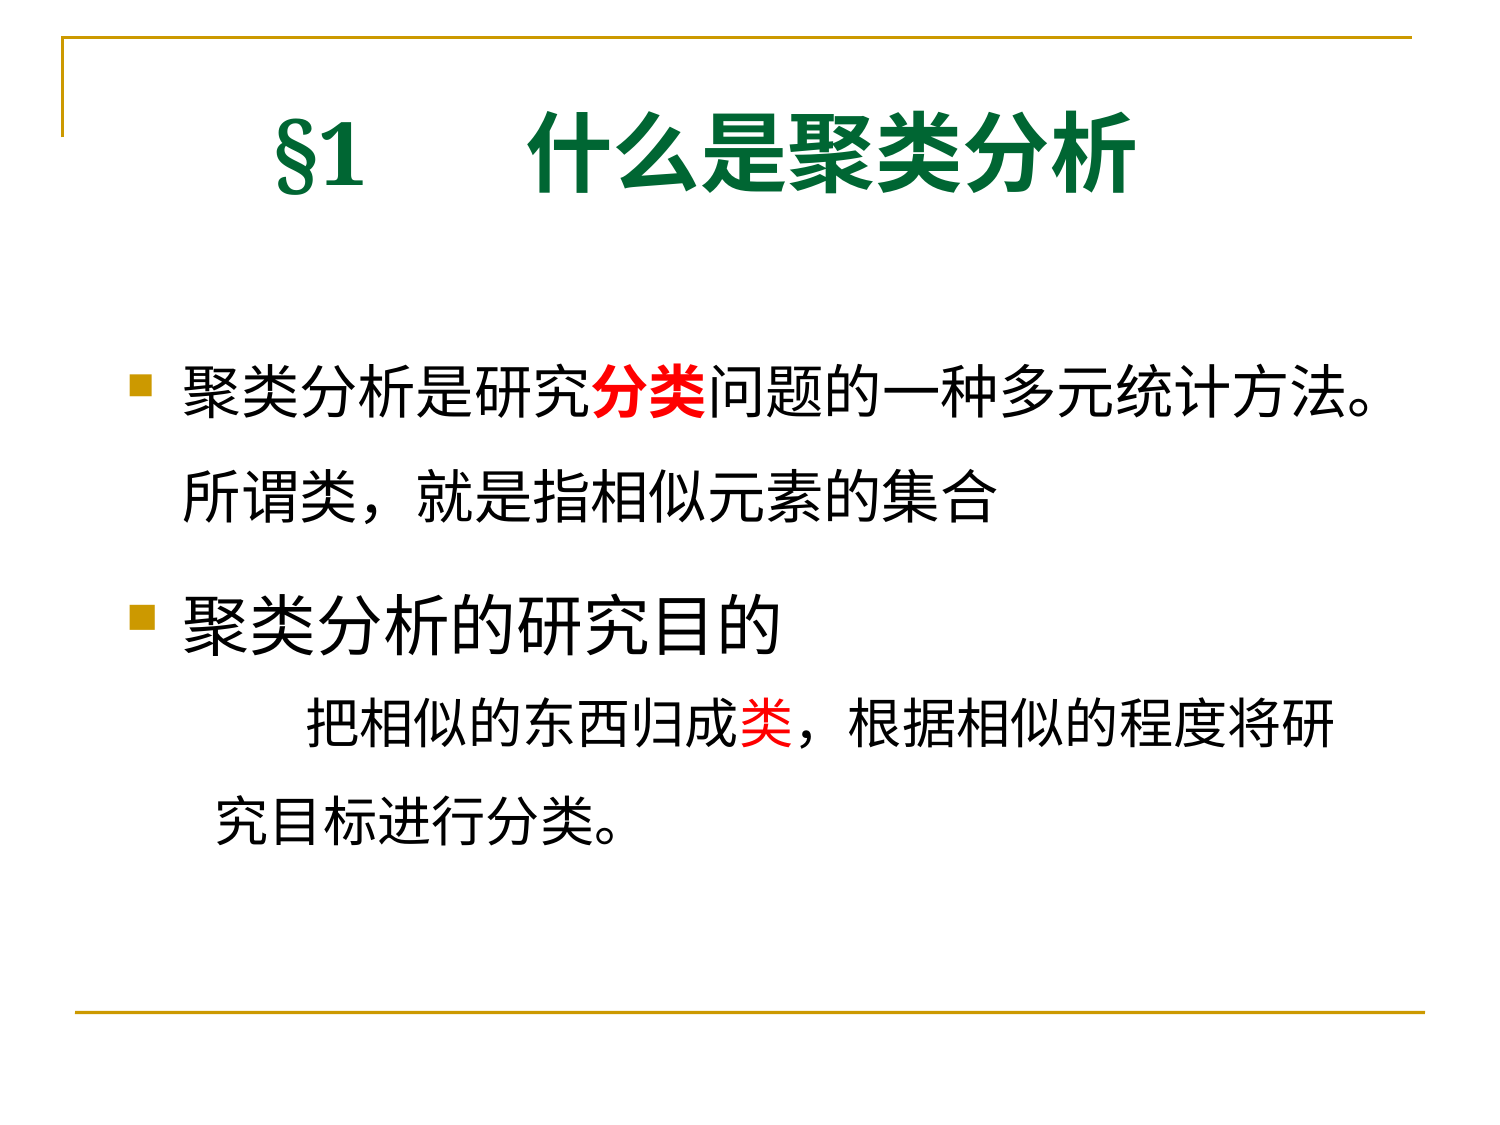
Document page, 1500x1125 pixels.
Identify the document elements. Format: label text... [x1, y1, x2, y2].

list 聚类分析是研究分类问题的一种多元统计方法。所谓类，就是指相似元素的集合 聚类分析的研究目的 [111, 312, 1365, 892]
text_box 把相似的东西归成类，根据相似的程度将研究目标进行分类。 [124, 649, 1376, 860]
title §1 什么是聚类分析 [29, 101, 1380, 229]
